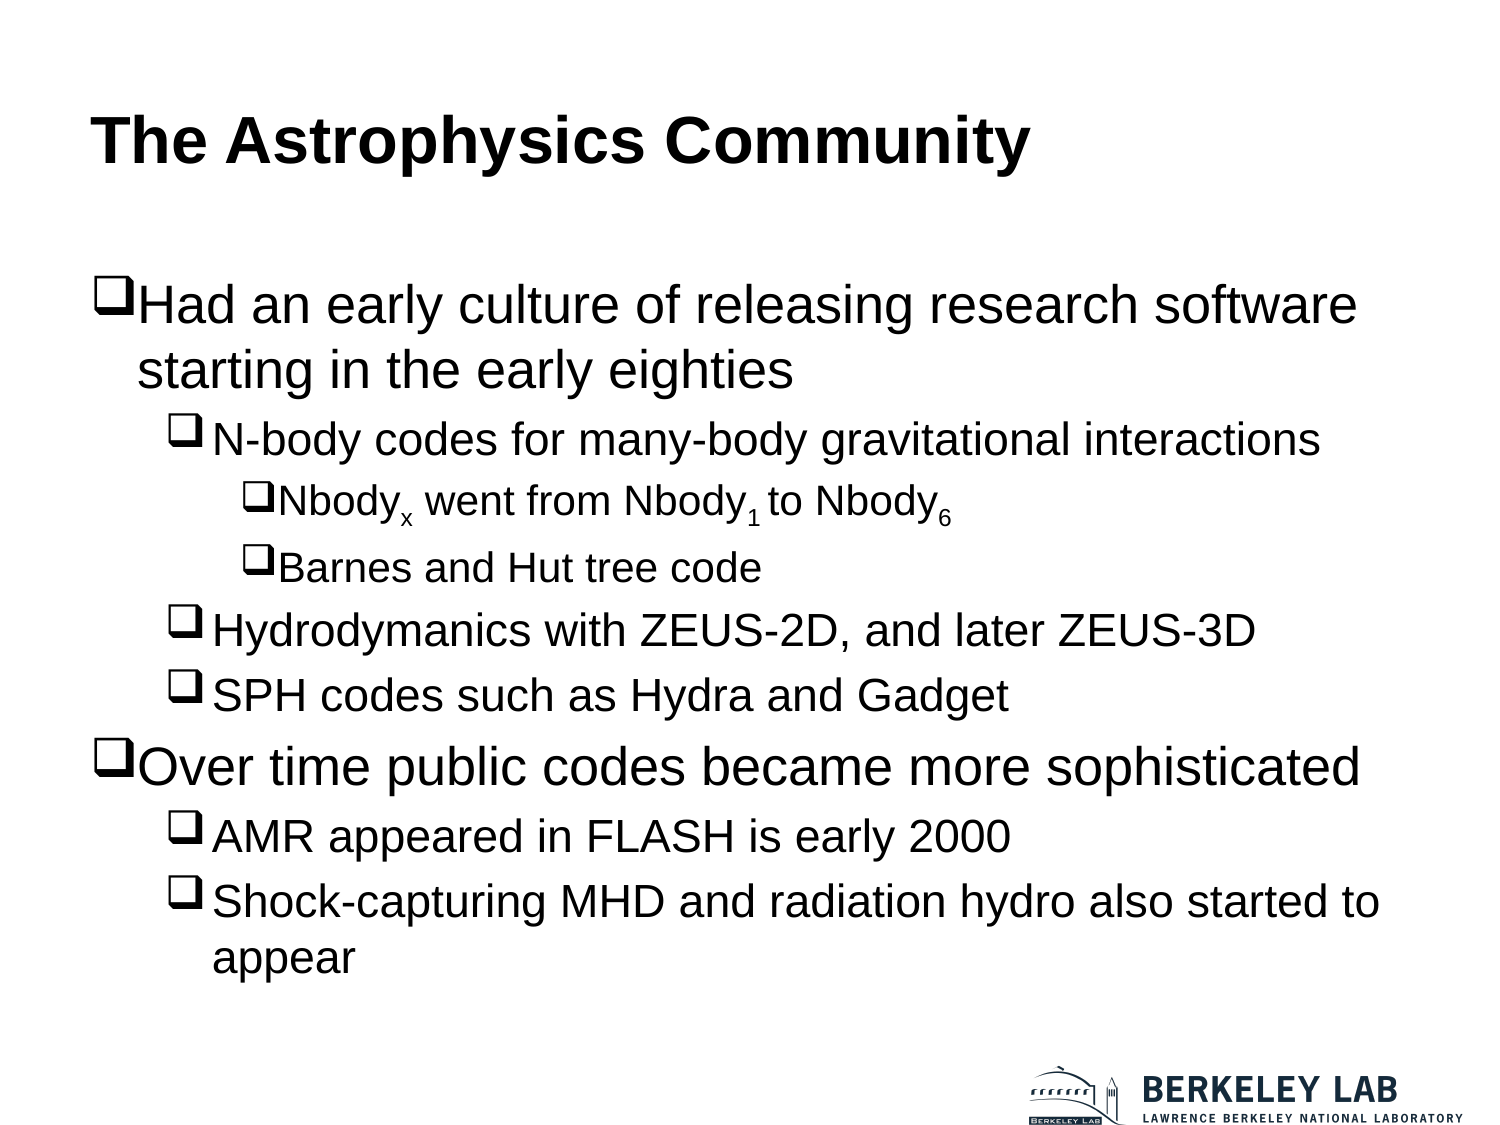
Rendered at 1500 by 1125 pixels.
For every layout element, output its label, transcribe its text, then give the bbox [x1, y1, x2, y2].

title The Astrophysics Community [74, 42, 1426, 231]
picture [1029, 1065, 1463, 1125]
list Had an early culture of releasing research software starting in the early eighties N-body codes for many-body gravitational interactions Nbodyx went from Nbody1 to Nbody6 Barnes and Hut tree code Hydrodymanics with ZEUS-2D, and later ZEUS-3D SPH codes such as Hydra and Gadget Over time public codes became more sophisticated AMR appeared in FLASH is early 2000 Shock-capturing MHD and radiation hydro also started to appear [74, 262, 1426, 1006]
